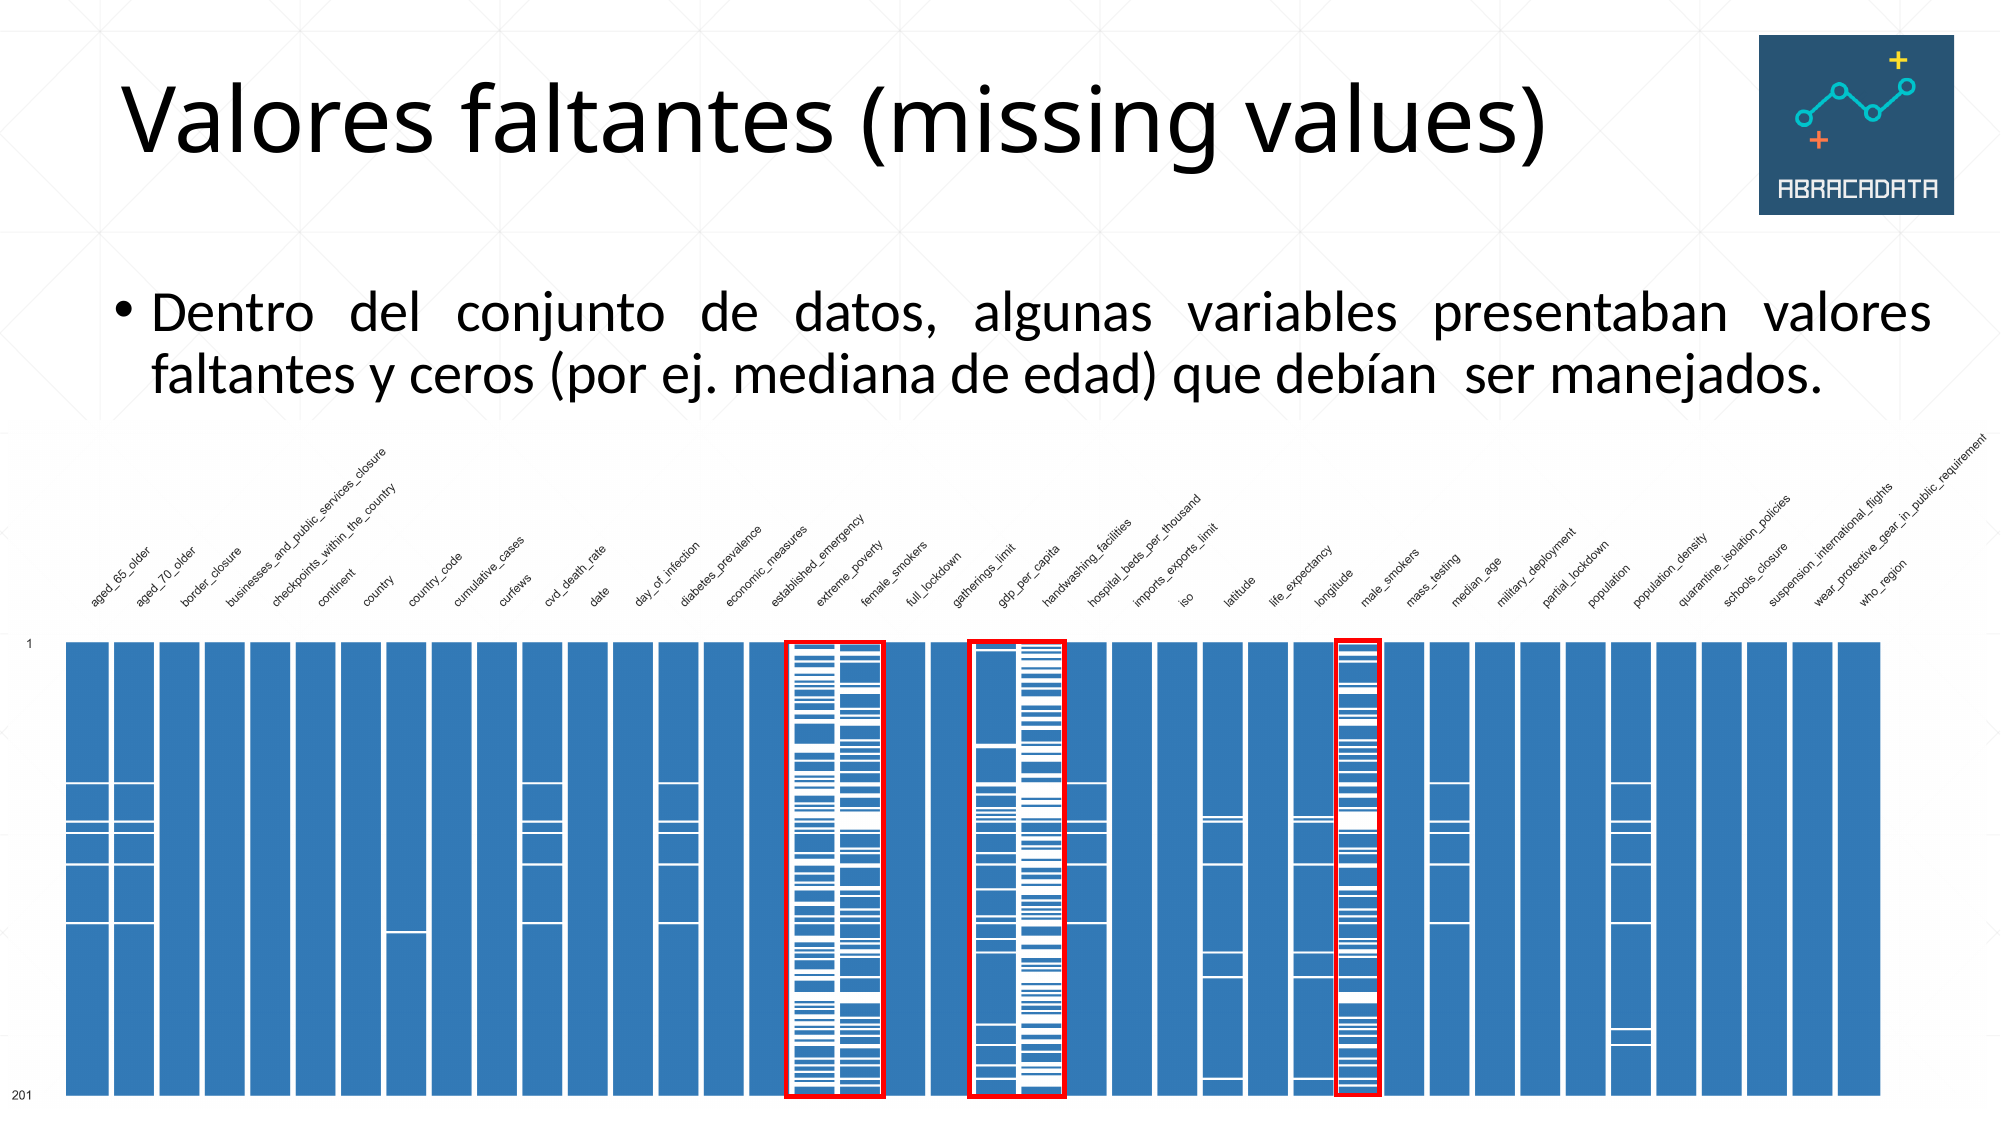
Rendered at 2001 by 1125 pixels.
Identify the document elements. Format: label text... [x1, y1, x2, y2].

picture [1759, 35, 1955, 215]
title Valores faltantes (missing values) [106, 13, 1831, 232]
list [7, 420, 1987, 1109]
text_box Dentro del conjunto de datos, algunas variables presentaban valores faltantes y ceros (por ej. mediana de edad) que debían ser manejados. [98, 273, 1948, 420]
